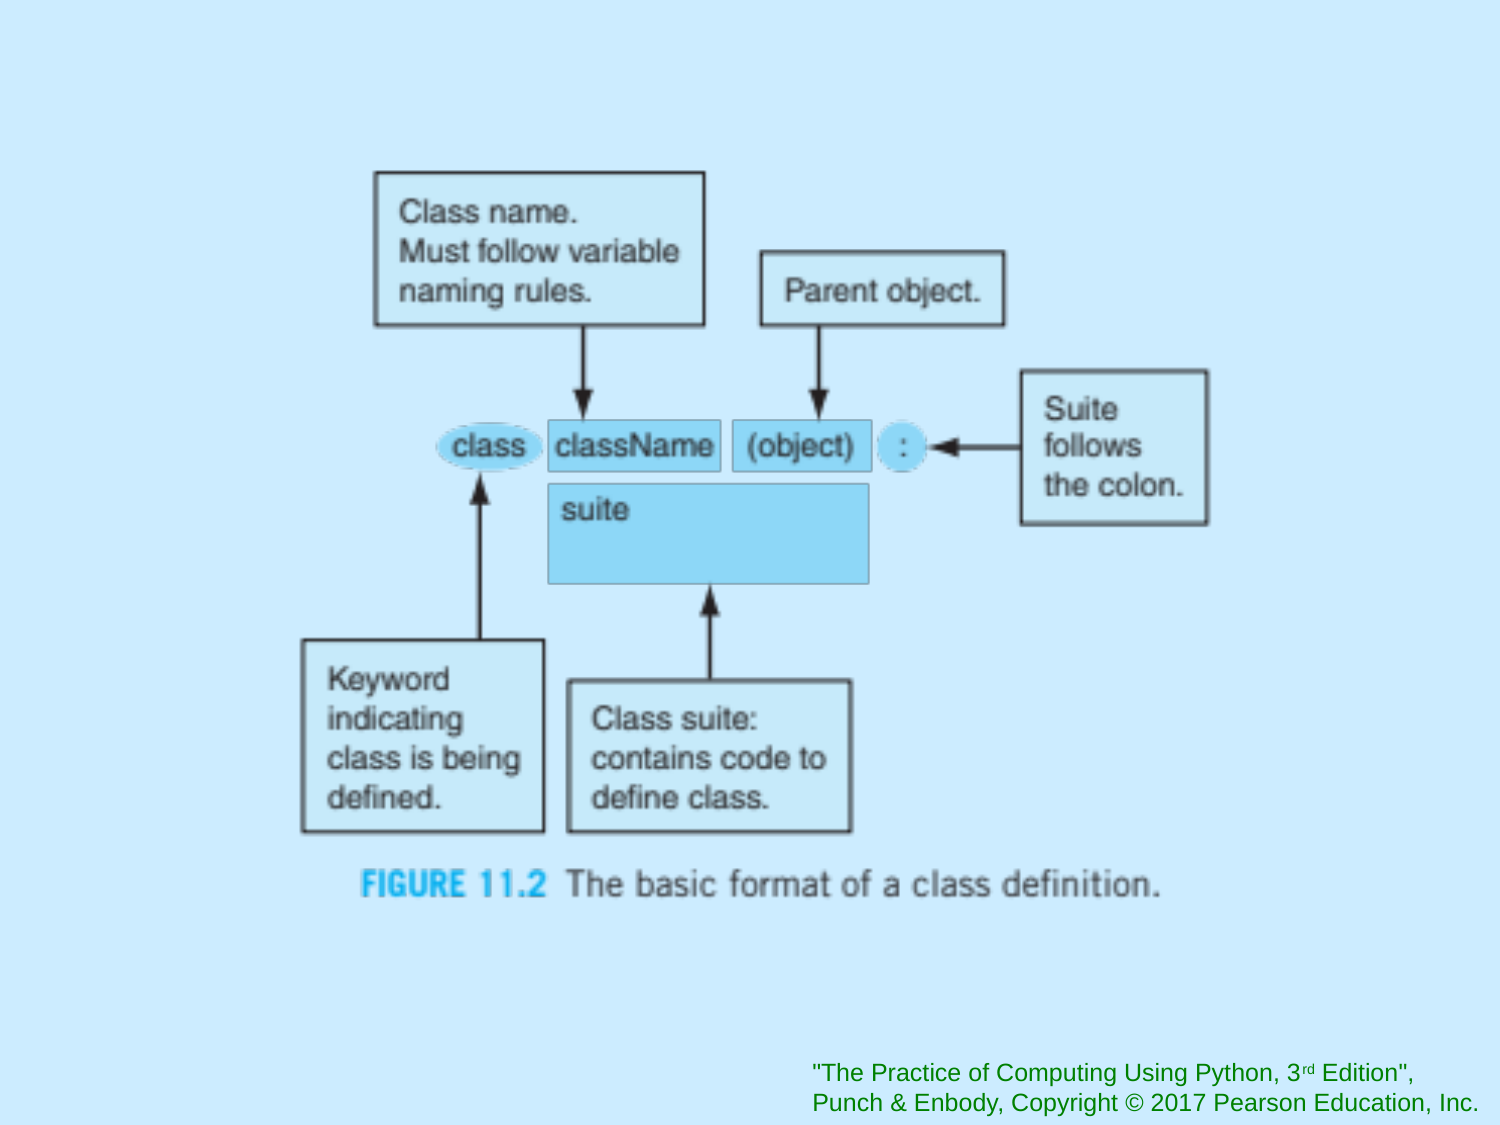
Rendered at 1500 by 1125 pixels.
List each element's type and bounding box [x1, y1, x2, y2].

list [262, 157, 1276, 934]
